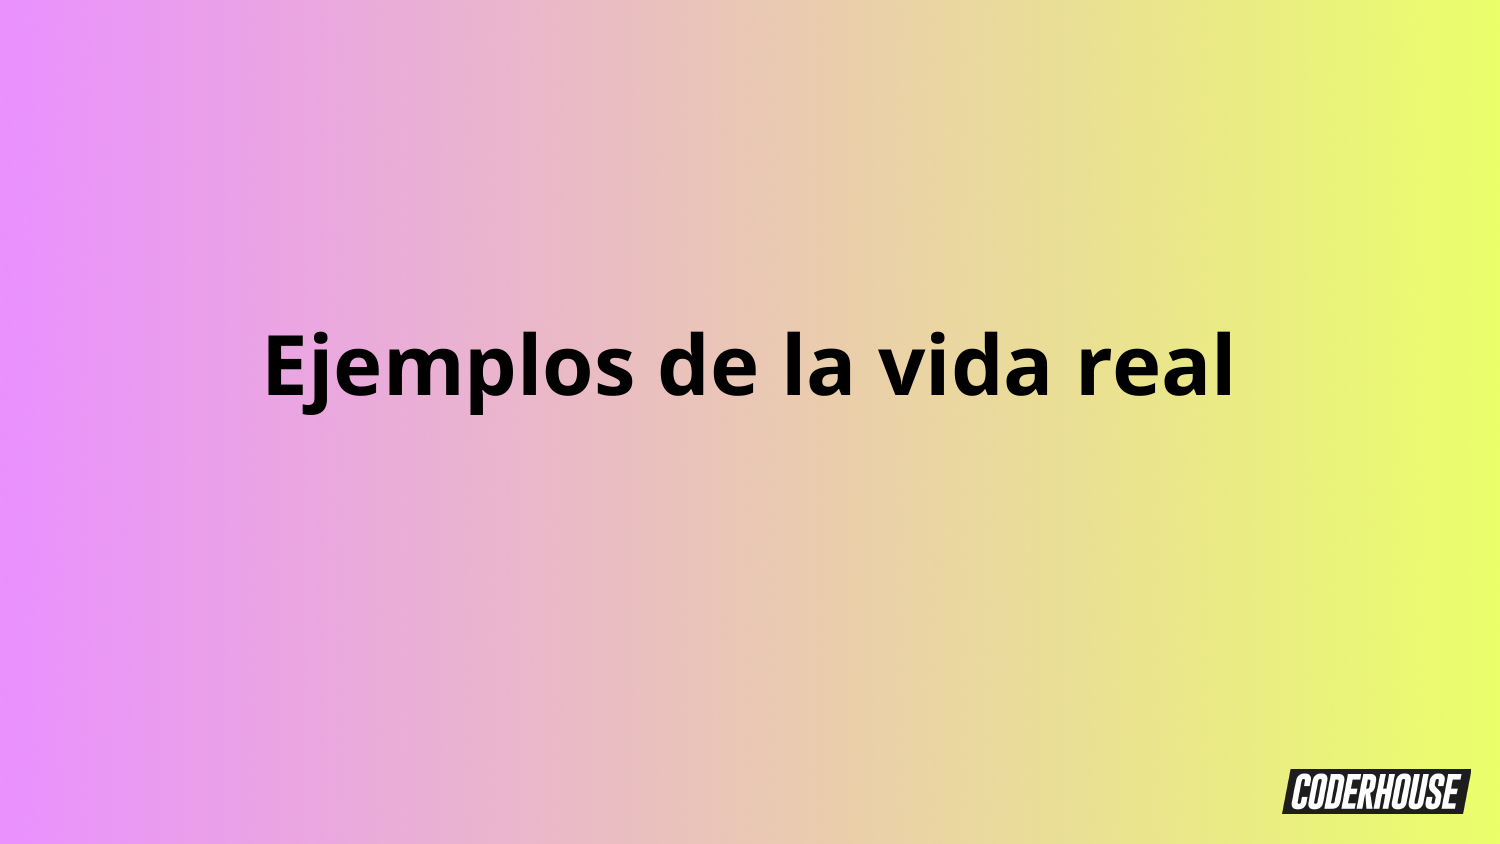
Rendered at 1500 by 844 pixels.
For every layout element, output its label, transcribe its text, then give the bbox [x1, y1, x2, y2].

picture [0, 0, 1500, 844]
text_box Ejemplos de la vida real [239, 308, 1261, 429]
